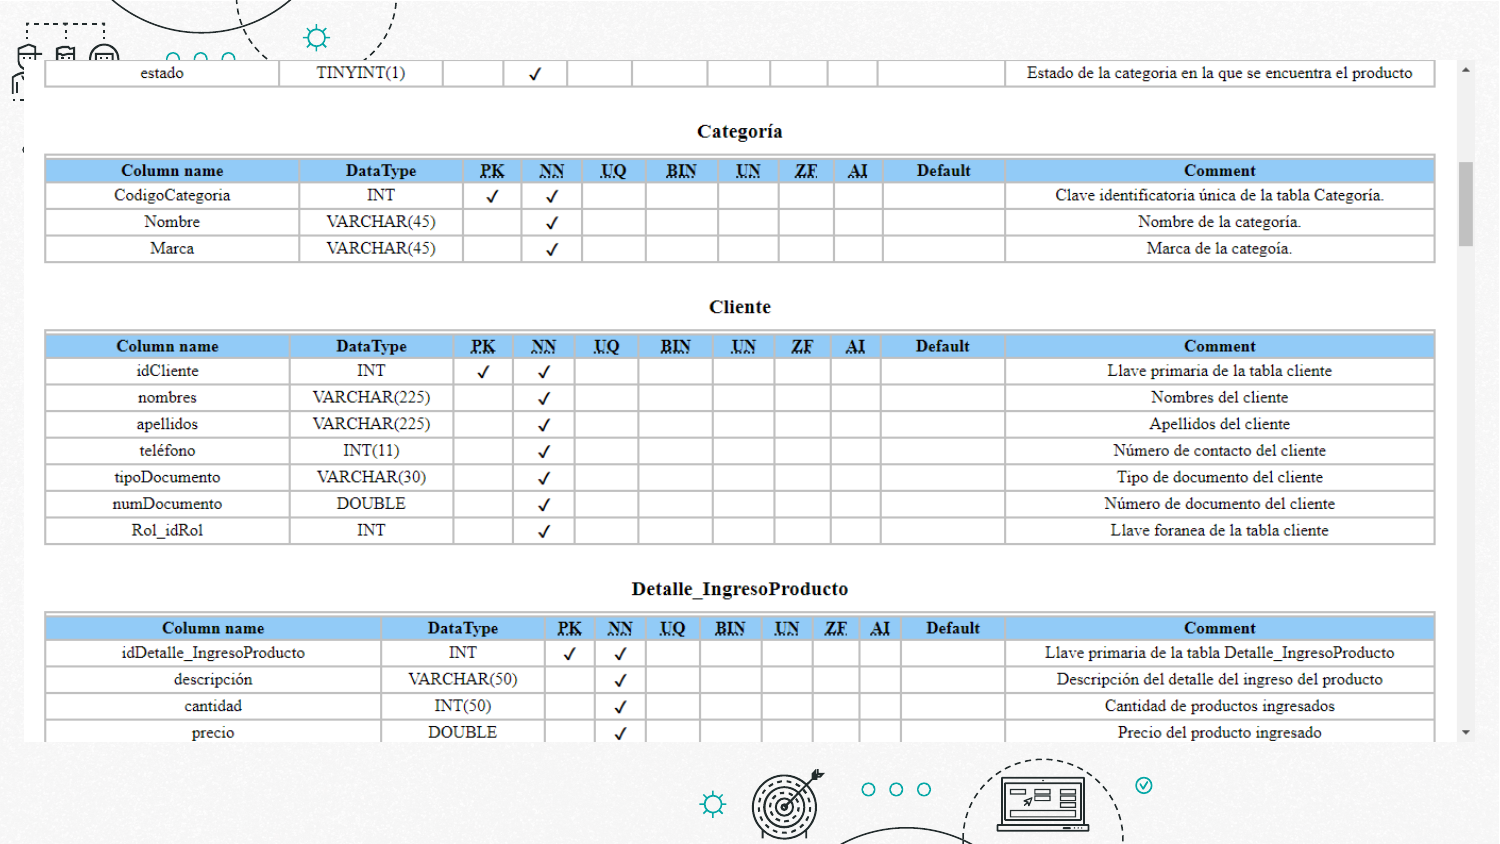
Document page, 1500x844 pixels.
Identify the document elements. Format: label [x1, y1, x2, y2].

picture [24, 60, 1476, 742]
